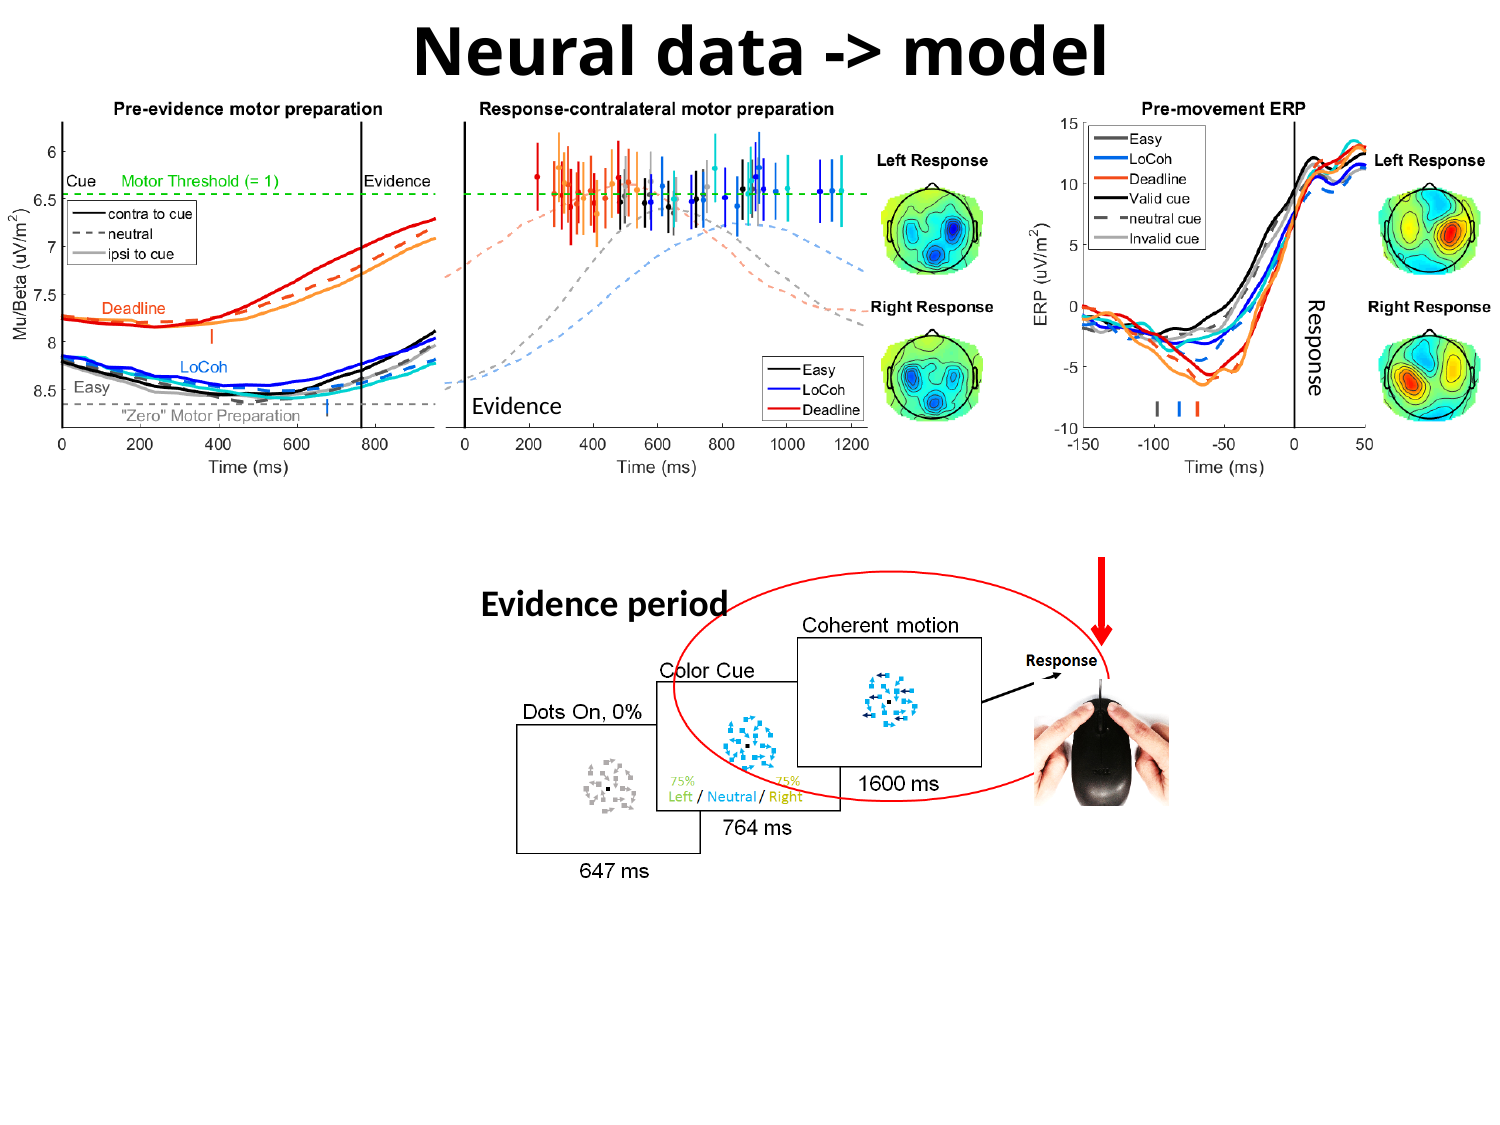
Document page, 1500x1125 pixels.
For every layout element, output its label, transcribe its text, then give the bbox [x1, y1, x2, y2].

picture [511, 568, 1169, 880]
picture [6, 95, 1494, 481]
text_box Neural data -> model [63, 3, 1459, 95]
text_box Evidence period [466, 571, 511, 632]
